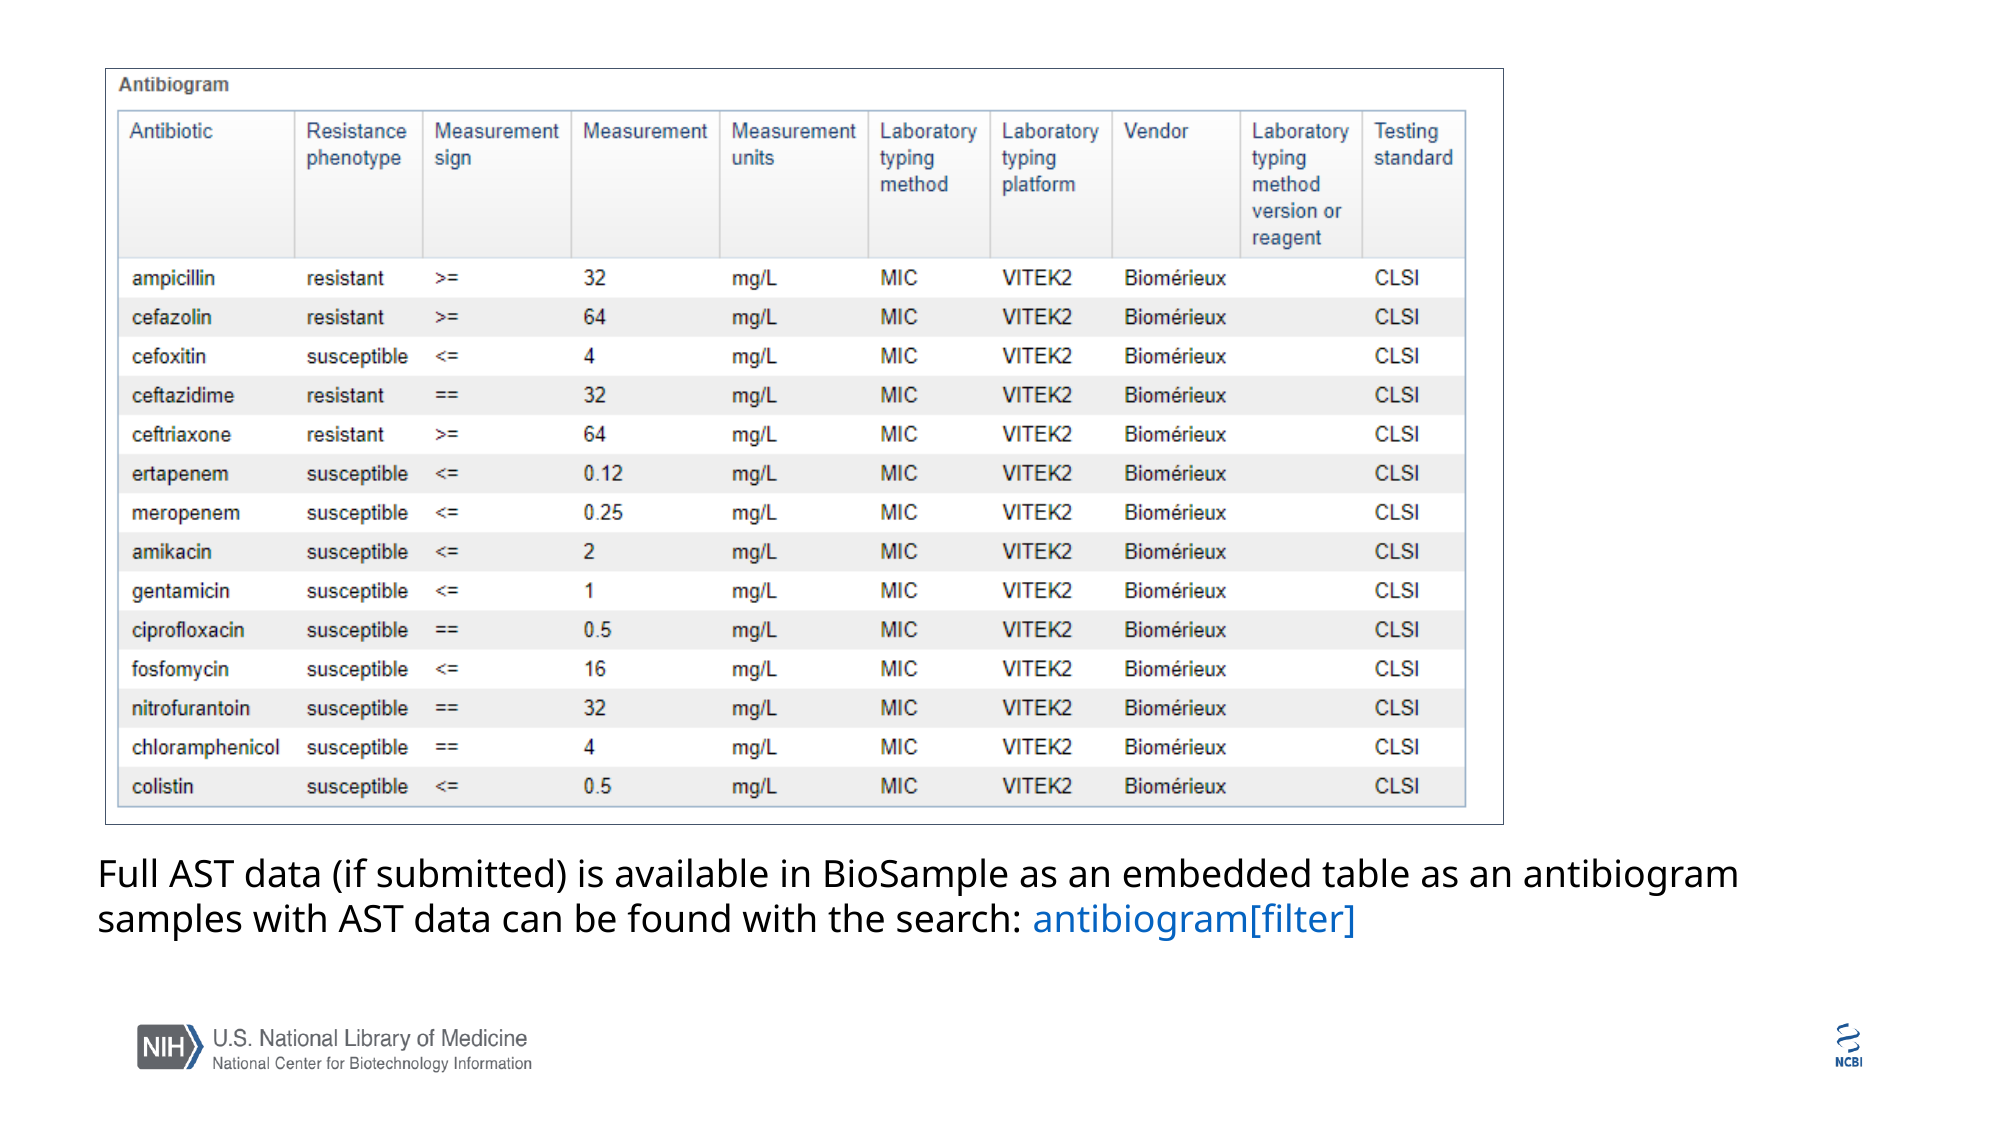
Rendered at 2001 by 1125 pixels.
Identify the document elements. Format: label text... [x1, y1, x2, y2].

picture [104, 68, 1504, 825]
text_box Full AST data (if submitted) is available in BioSample as an embedded table as an antibiogram samples with AST data can be found with the search: antibiogram[filter] [82, 842, 1757, 954]
